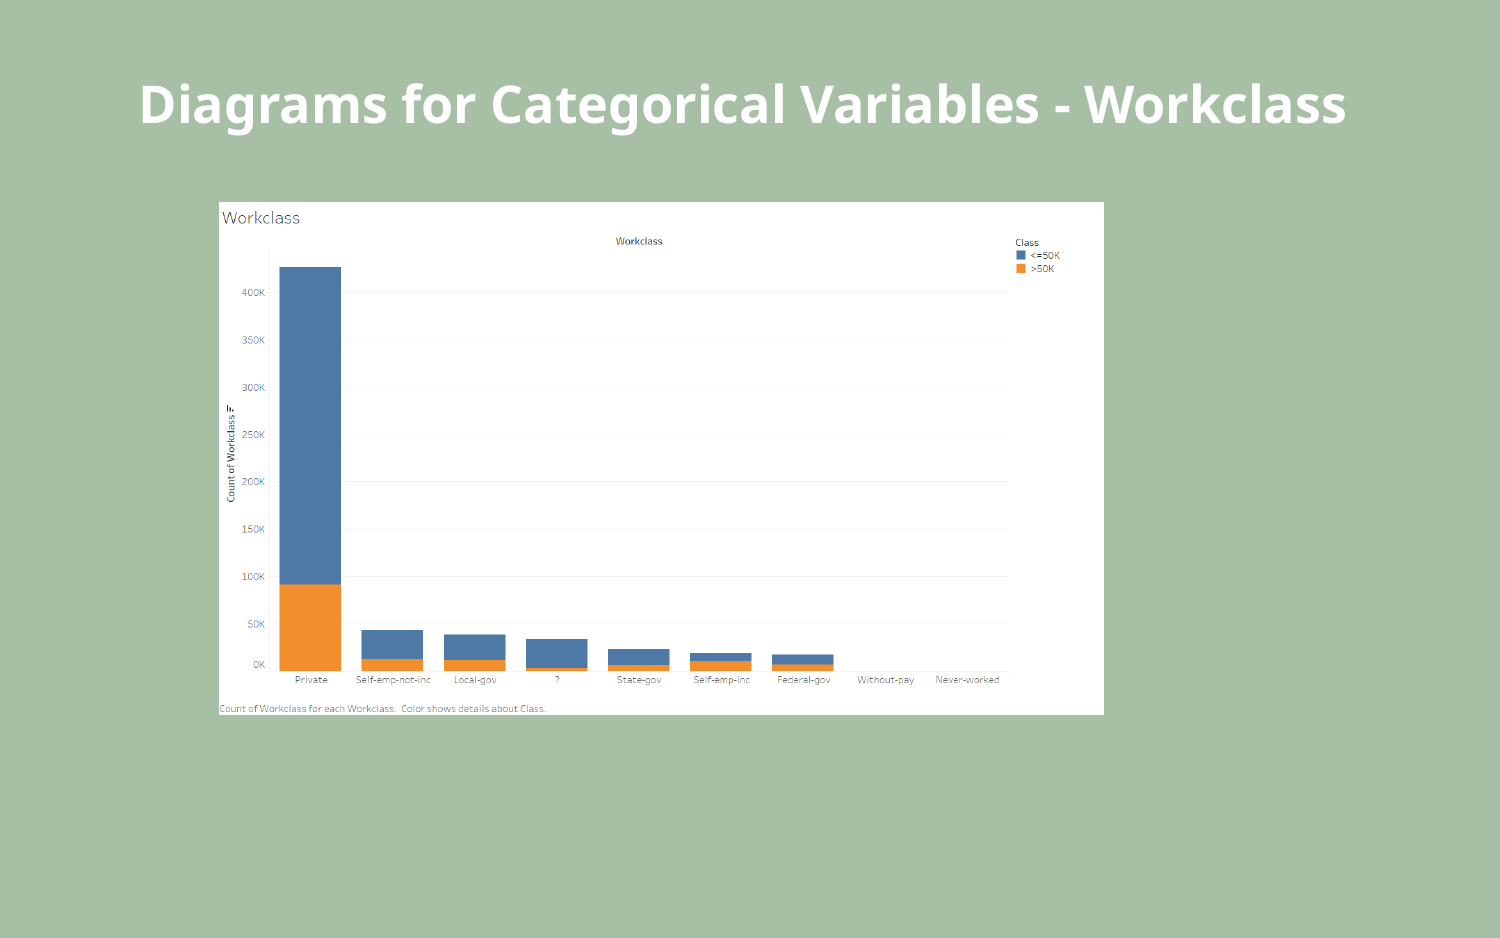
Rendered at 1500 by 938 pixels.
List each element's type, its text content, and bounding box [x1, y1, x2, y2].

title Diagrams for Categorical Variables - Workclass [109, 56, 1391, 138]
picture [218, 202, 1105, 715]
